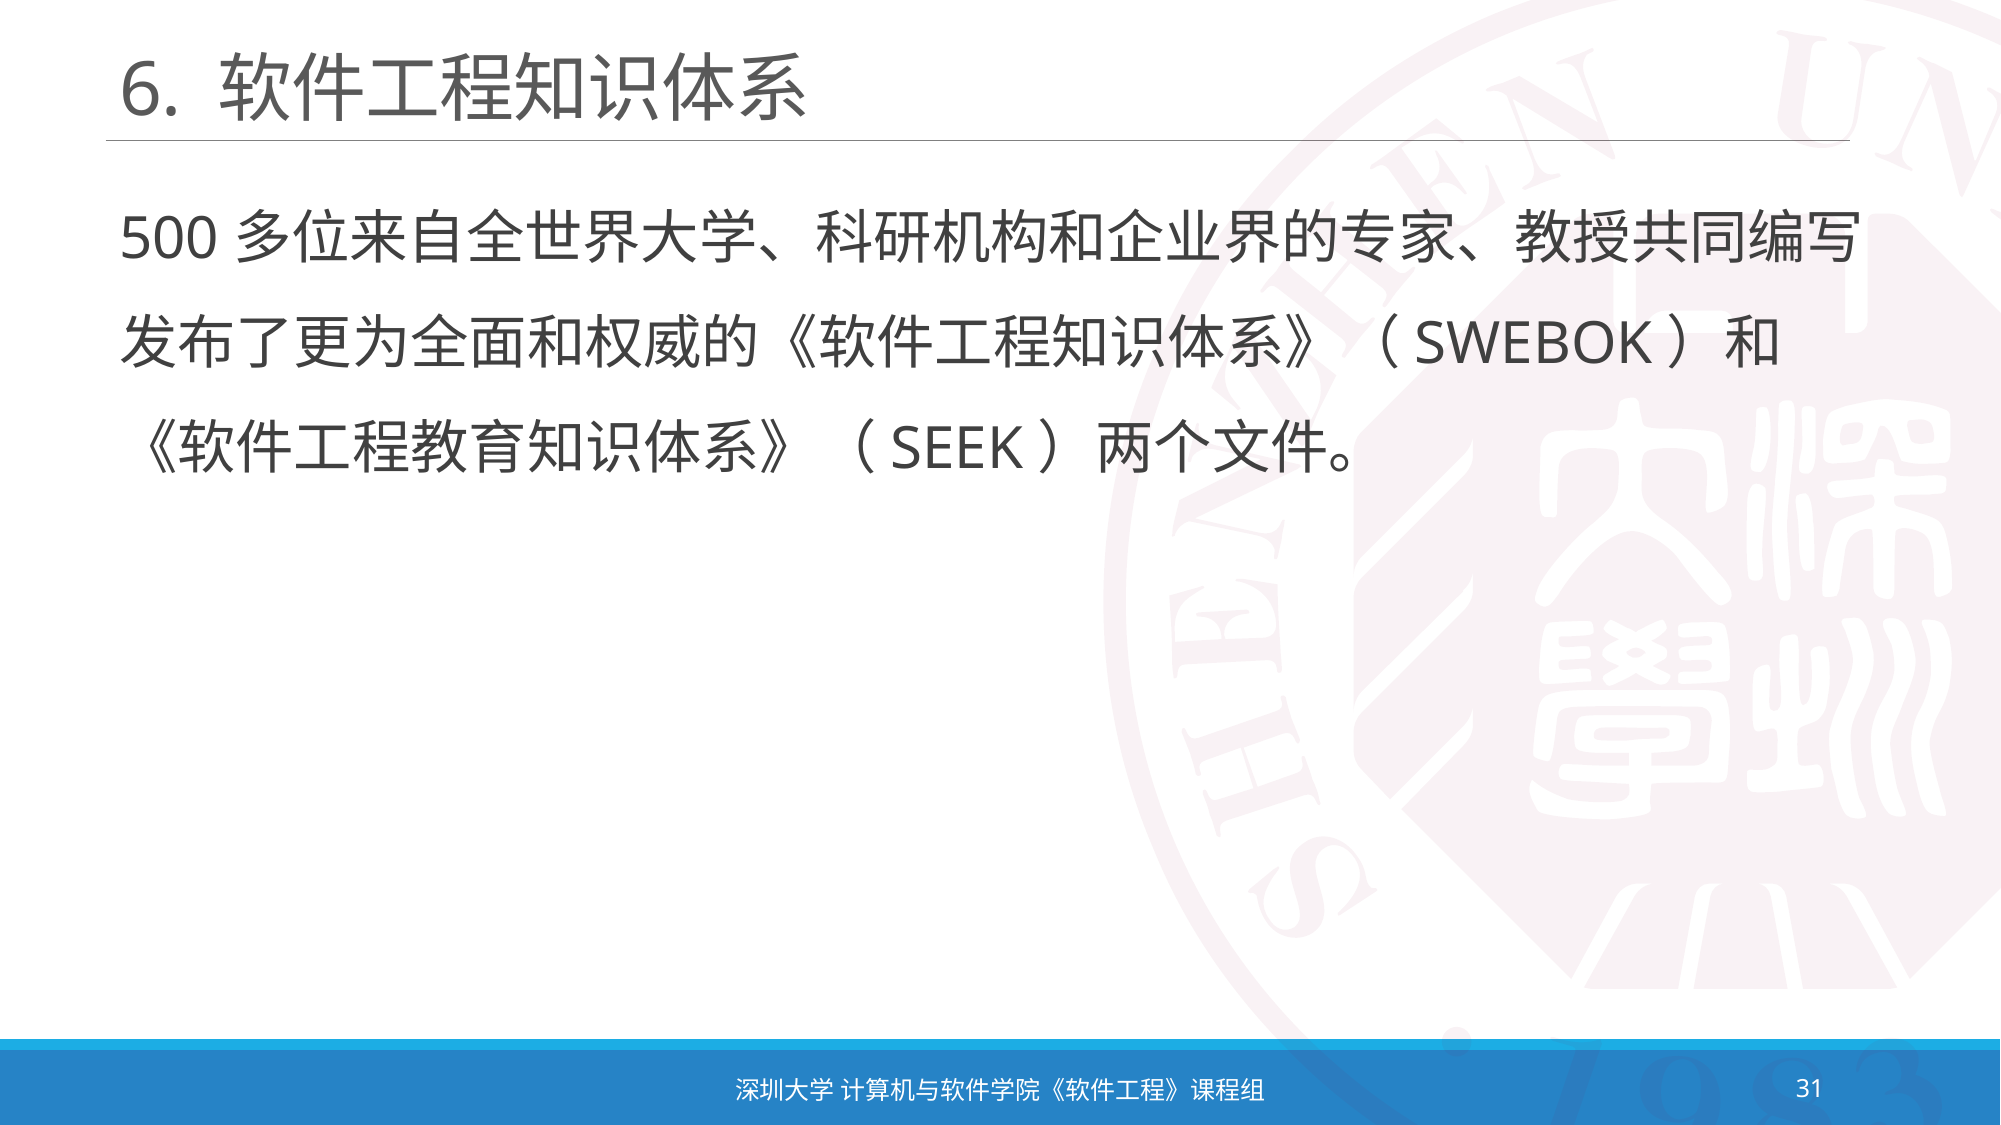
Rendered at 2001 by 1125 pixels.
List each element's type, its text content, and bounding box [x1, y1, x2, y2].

footer 深圳大学 计算机与软件学院《软件工程》课程组 [604, 1059, 1396, 1120]
list 500多位来自全世界大学、科研机构和企业界的专家、教授共同编写发布了更为全面和权威的《软件工程知识体系》（SWEBOK）和《软件工程教育知识体系》（SEEK）两个文件。 [104, 158, 1878, 1008]
slide_number 31 [1624, 1059, 1840, 1120]
title 6. 软件工程知识体系 [104, 0, 1856, 139]
